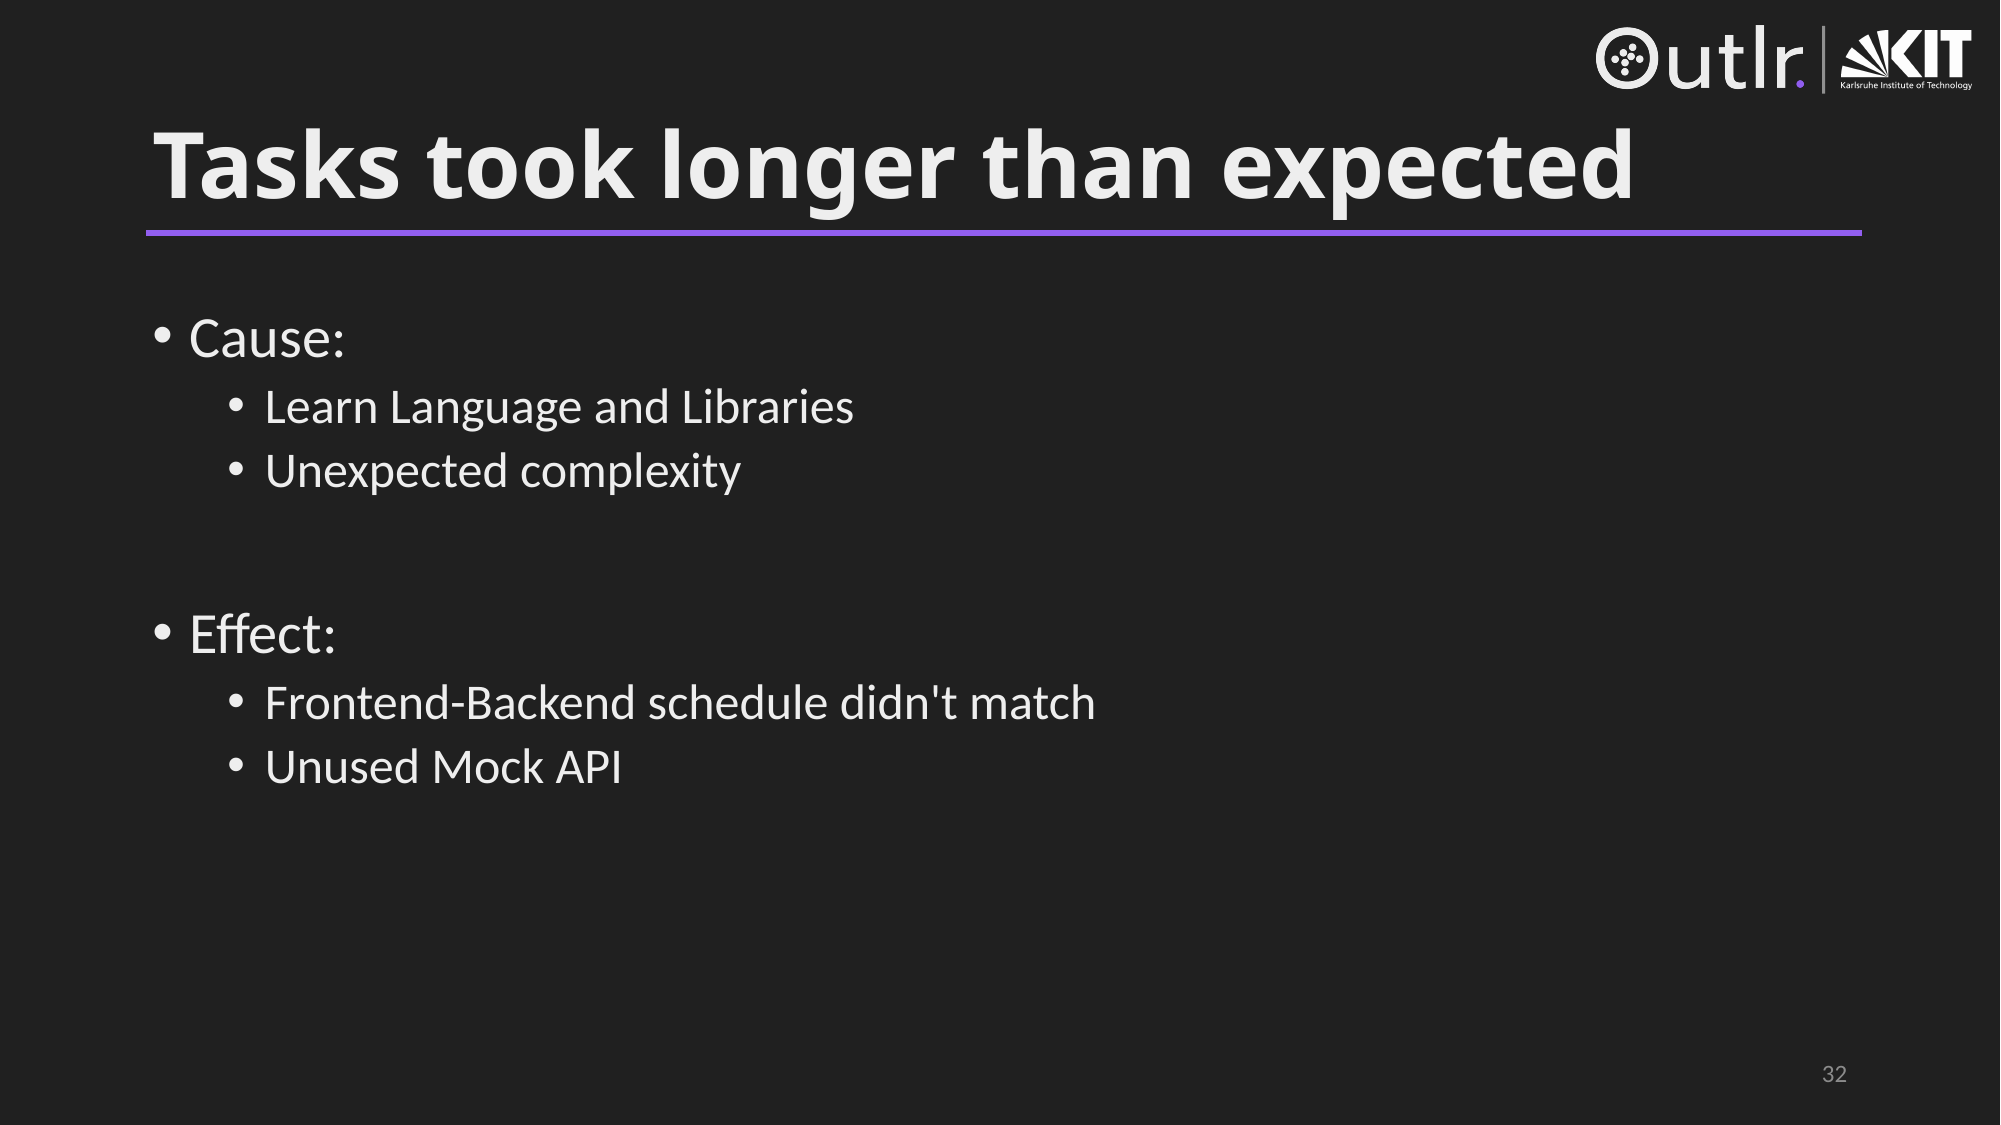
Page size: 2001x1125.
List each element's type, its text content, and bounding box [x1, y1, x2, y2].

slide_number 32 [1412, 1042, 1863, 1103]
picture [1841, 30, 1972, 90]
picture [1578, 0, 1839, 59]
title Tasks took longer than expected [137, 59, 1863, 278]
list Cause: Learn Language and Libraries Unexpected complexity Effect: Frontend-Backend schedule didn't match Unused Mock API [137, 299, 1863, 1014]
